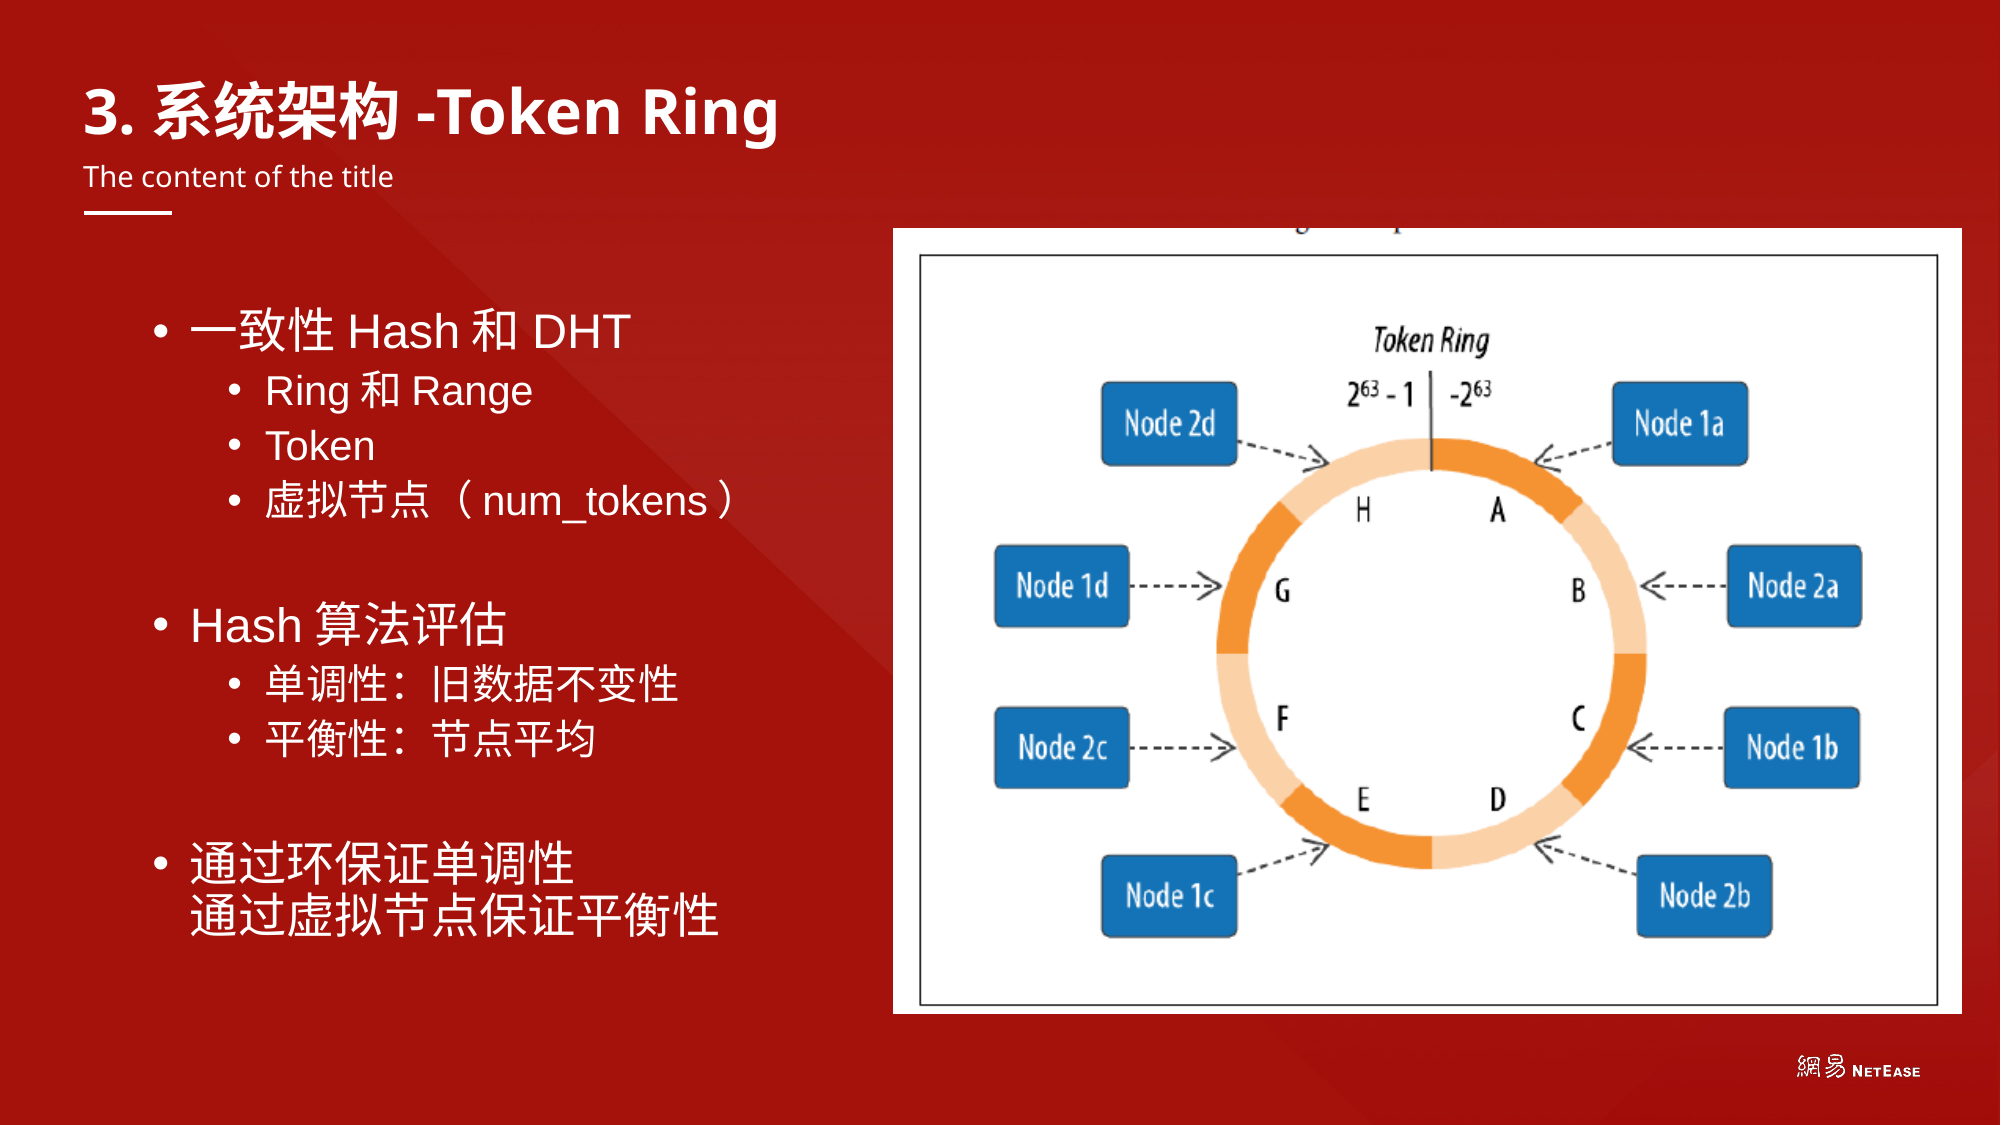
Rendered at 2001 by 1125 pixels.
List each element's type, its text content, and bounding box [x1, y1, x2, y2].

picture [0, 0, 2000, 1125]
text_box 一致性Hash和DHT Ring和Range Token 虚拟节点（num_tokens） Hash算法评估 单调性：旧数据不变性 平衡性：节点平均 通过环保证单调性 通过虚拟节点保证平衡性 [137, 299, 893, 1014]
text_box 3.系统架构-Token Ring [68, 64, 1004, 155]
text_box The content of the title [68, 150, 794, 201]
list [893, 228, 1962, 1014]
